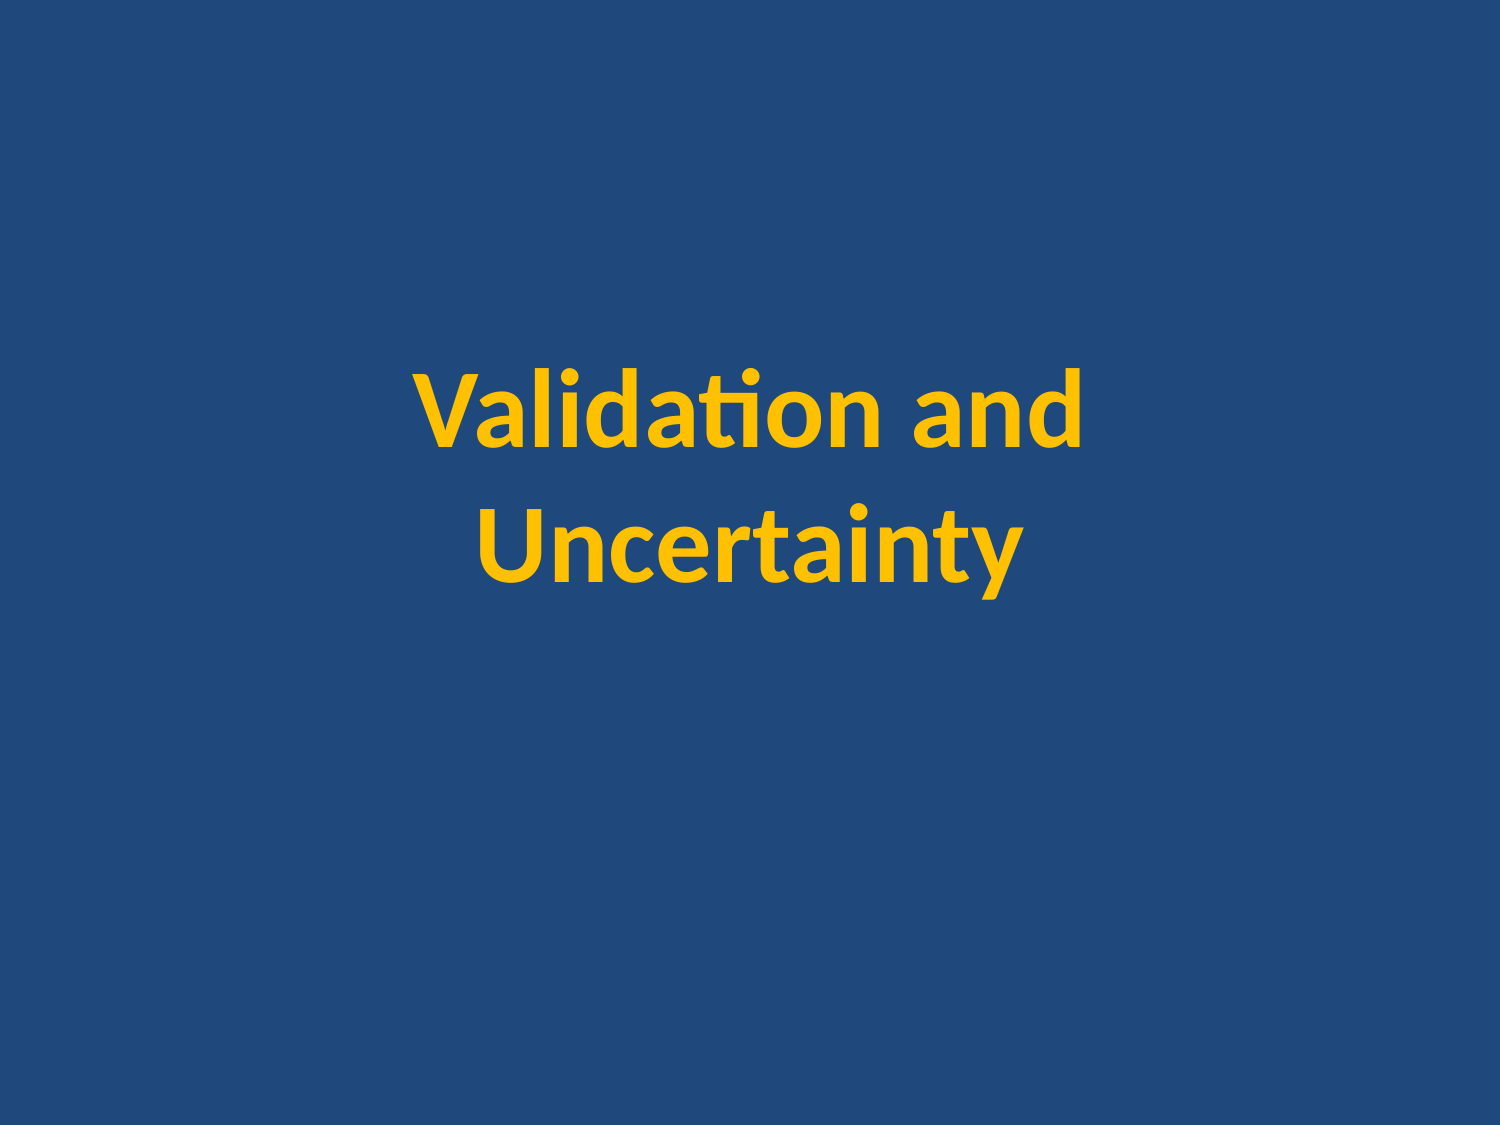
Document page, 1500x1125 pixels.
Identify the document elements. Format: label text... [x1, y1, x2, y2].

title Validation and Uncertainty [112, 349, 1388, 591]
